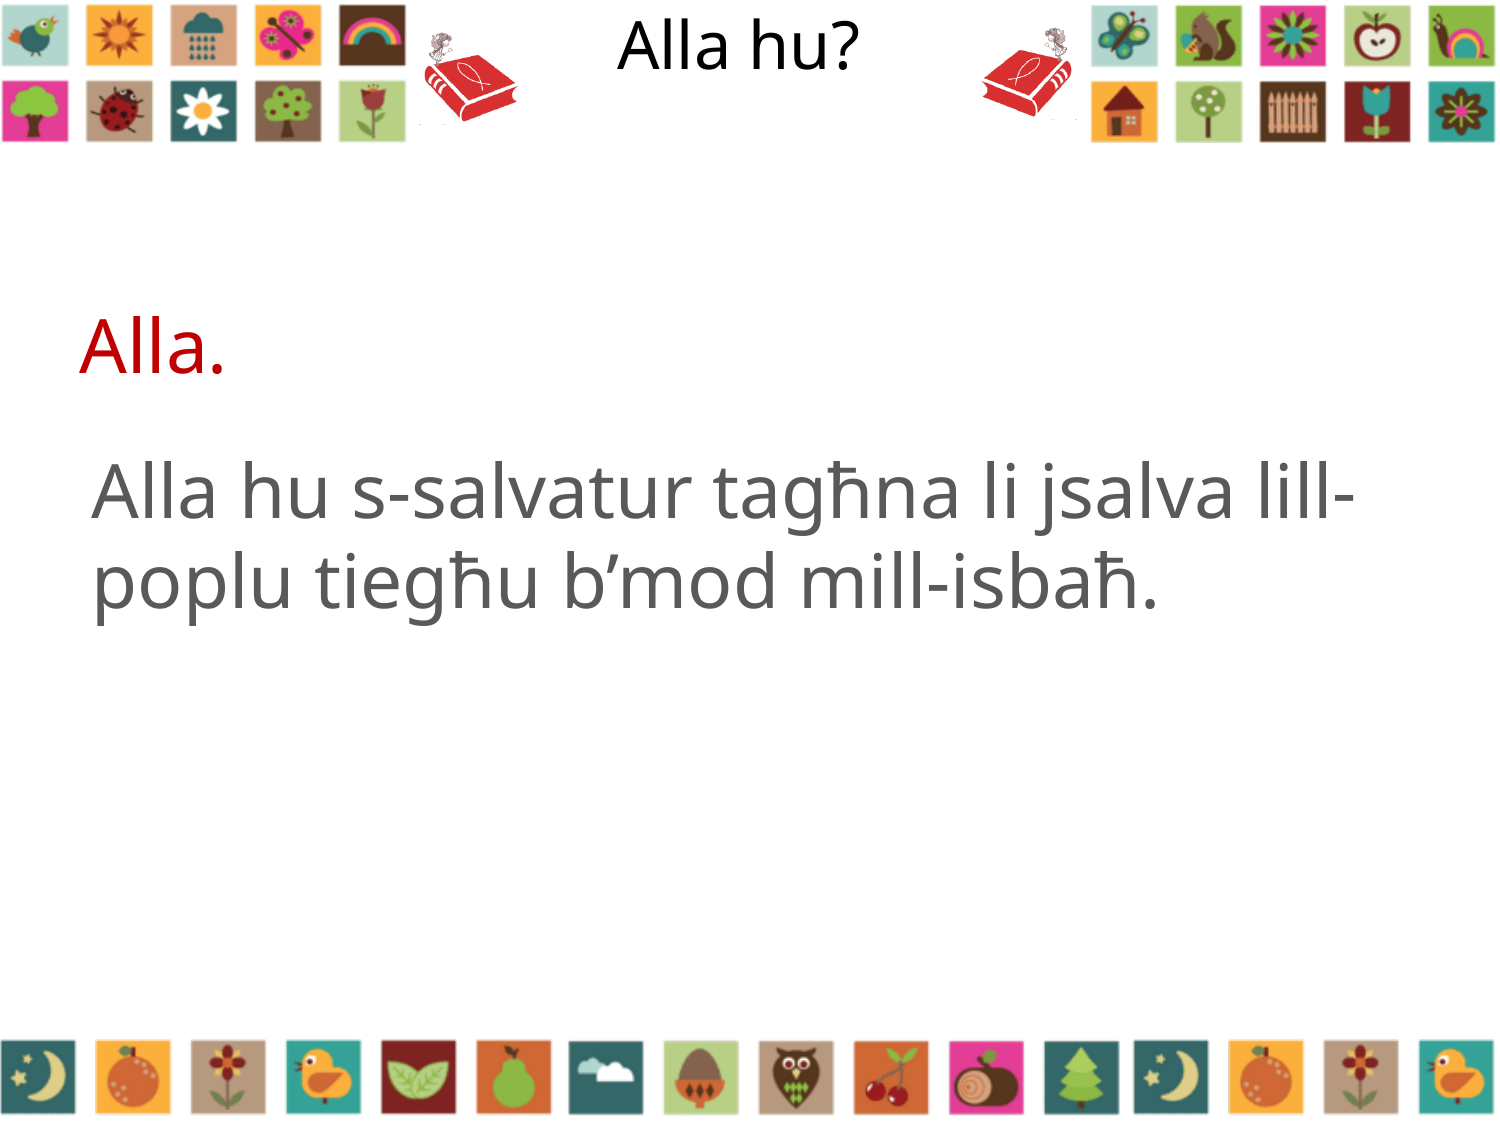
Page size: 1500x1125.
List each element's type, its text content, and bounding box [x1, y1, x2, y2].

picture [950, 3, 1500, 150]
picture [0, 3, 550, 150]
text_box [0, 1028, 1500, 1118]
text_box Alla. [64, 290, 1412, 396]
text_box Alla hu s-salvatur tagħna li jsalva lill-poplu tiegħu b’mod mill-isbaħ. [76, 436, 1424, 632]
text_box Alla hu? [414, 0, 1080, 91]
